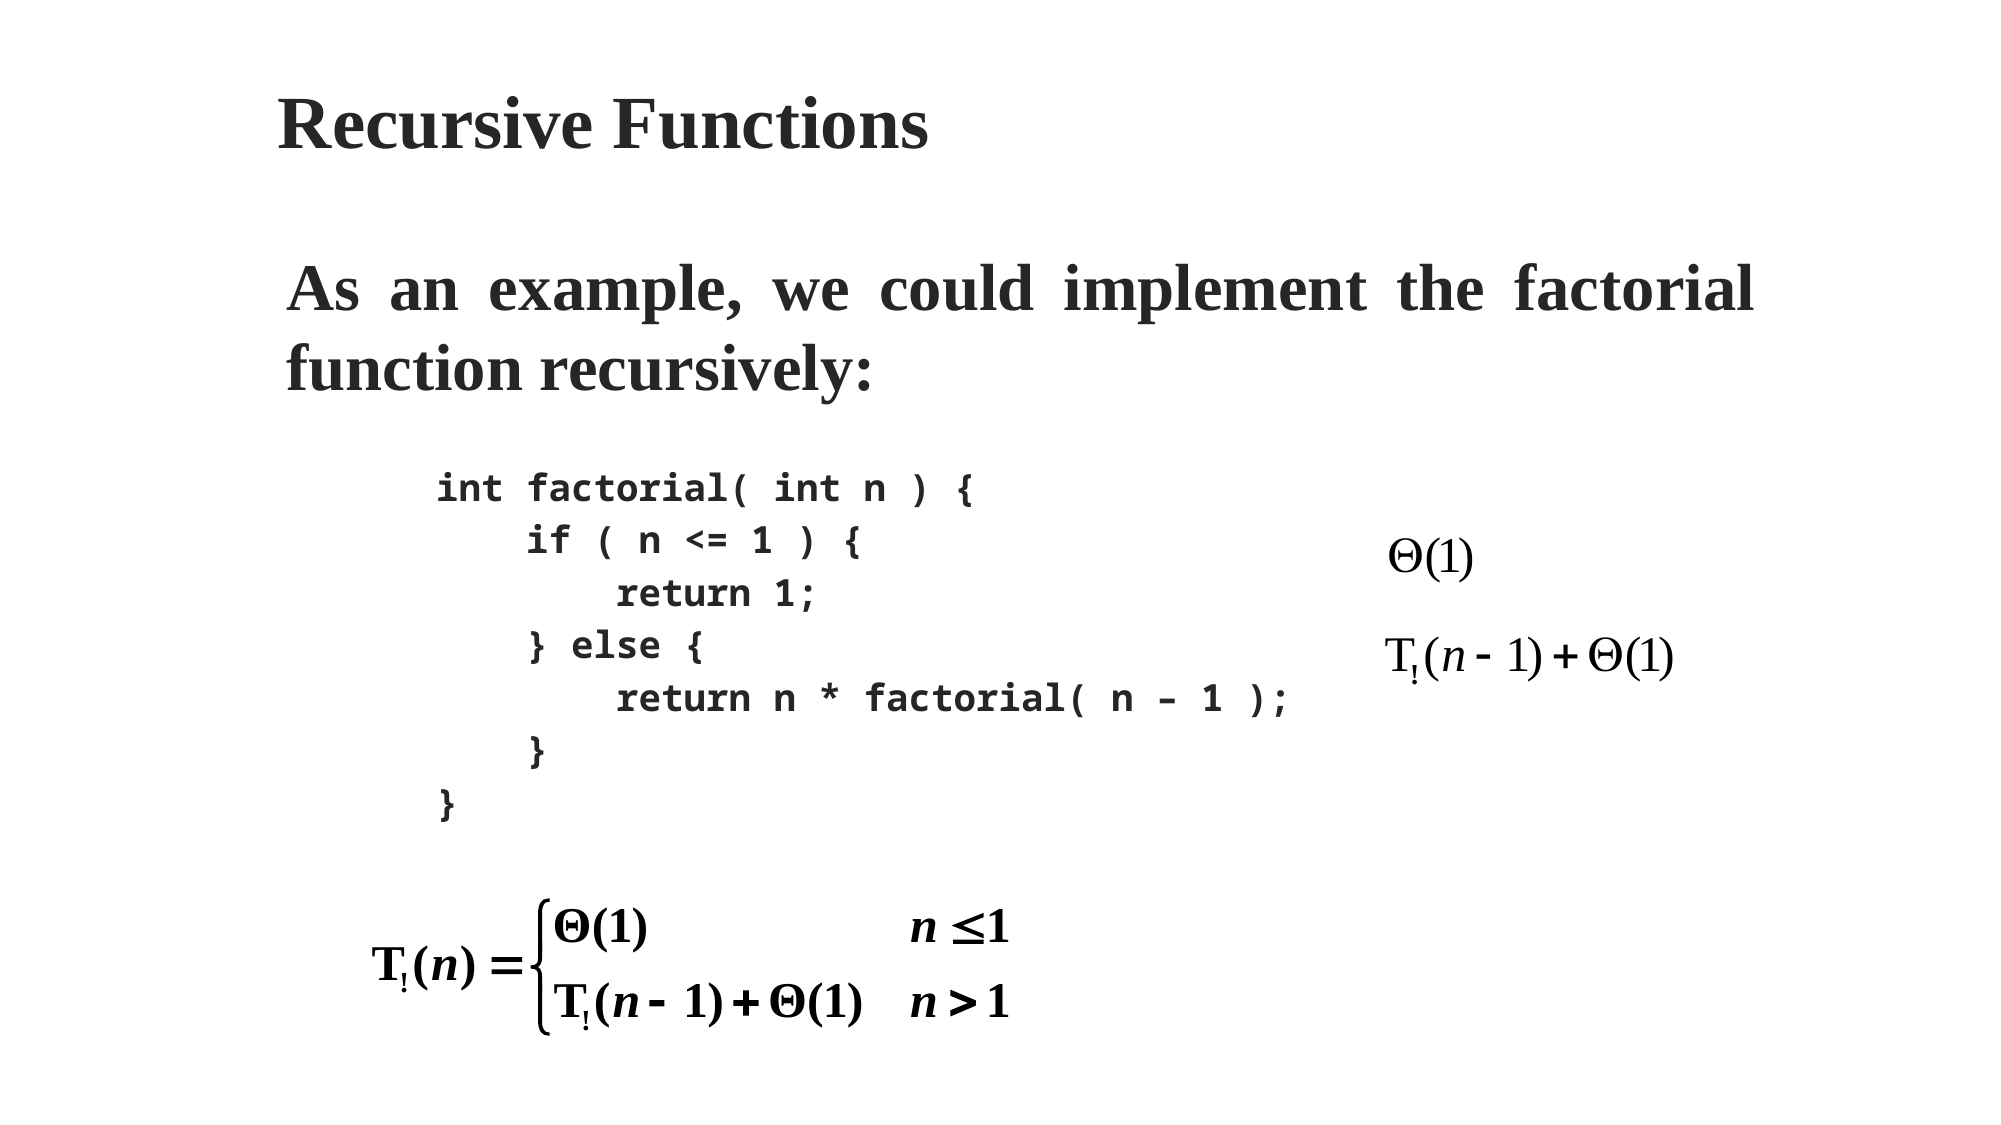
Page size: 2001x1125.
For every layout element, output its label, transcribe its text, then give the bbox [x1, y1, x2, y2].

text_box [364, 888, 1019, 1048]
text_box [1377, 621, 1682, 697]
list As an example, we could implement the factorial function recursively: int factorial( int n ) { if ( n <= 1 ) { return 1; } else { return n * factorial( n – 1 ); } } [214, 235, 1773, 1064]
title Recursive Functions [262, 61, 1642, 175]
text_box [1380, 526, 1485, 594]
